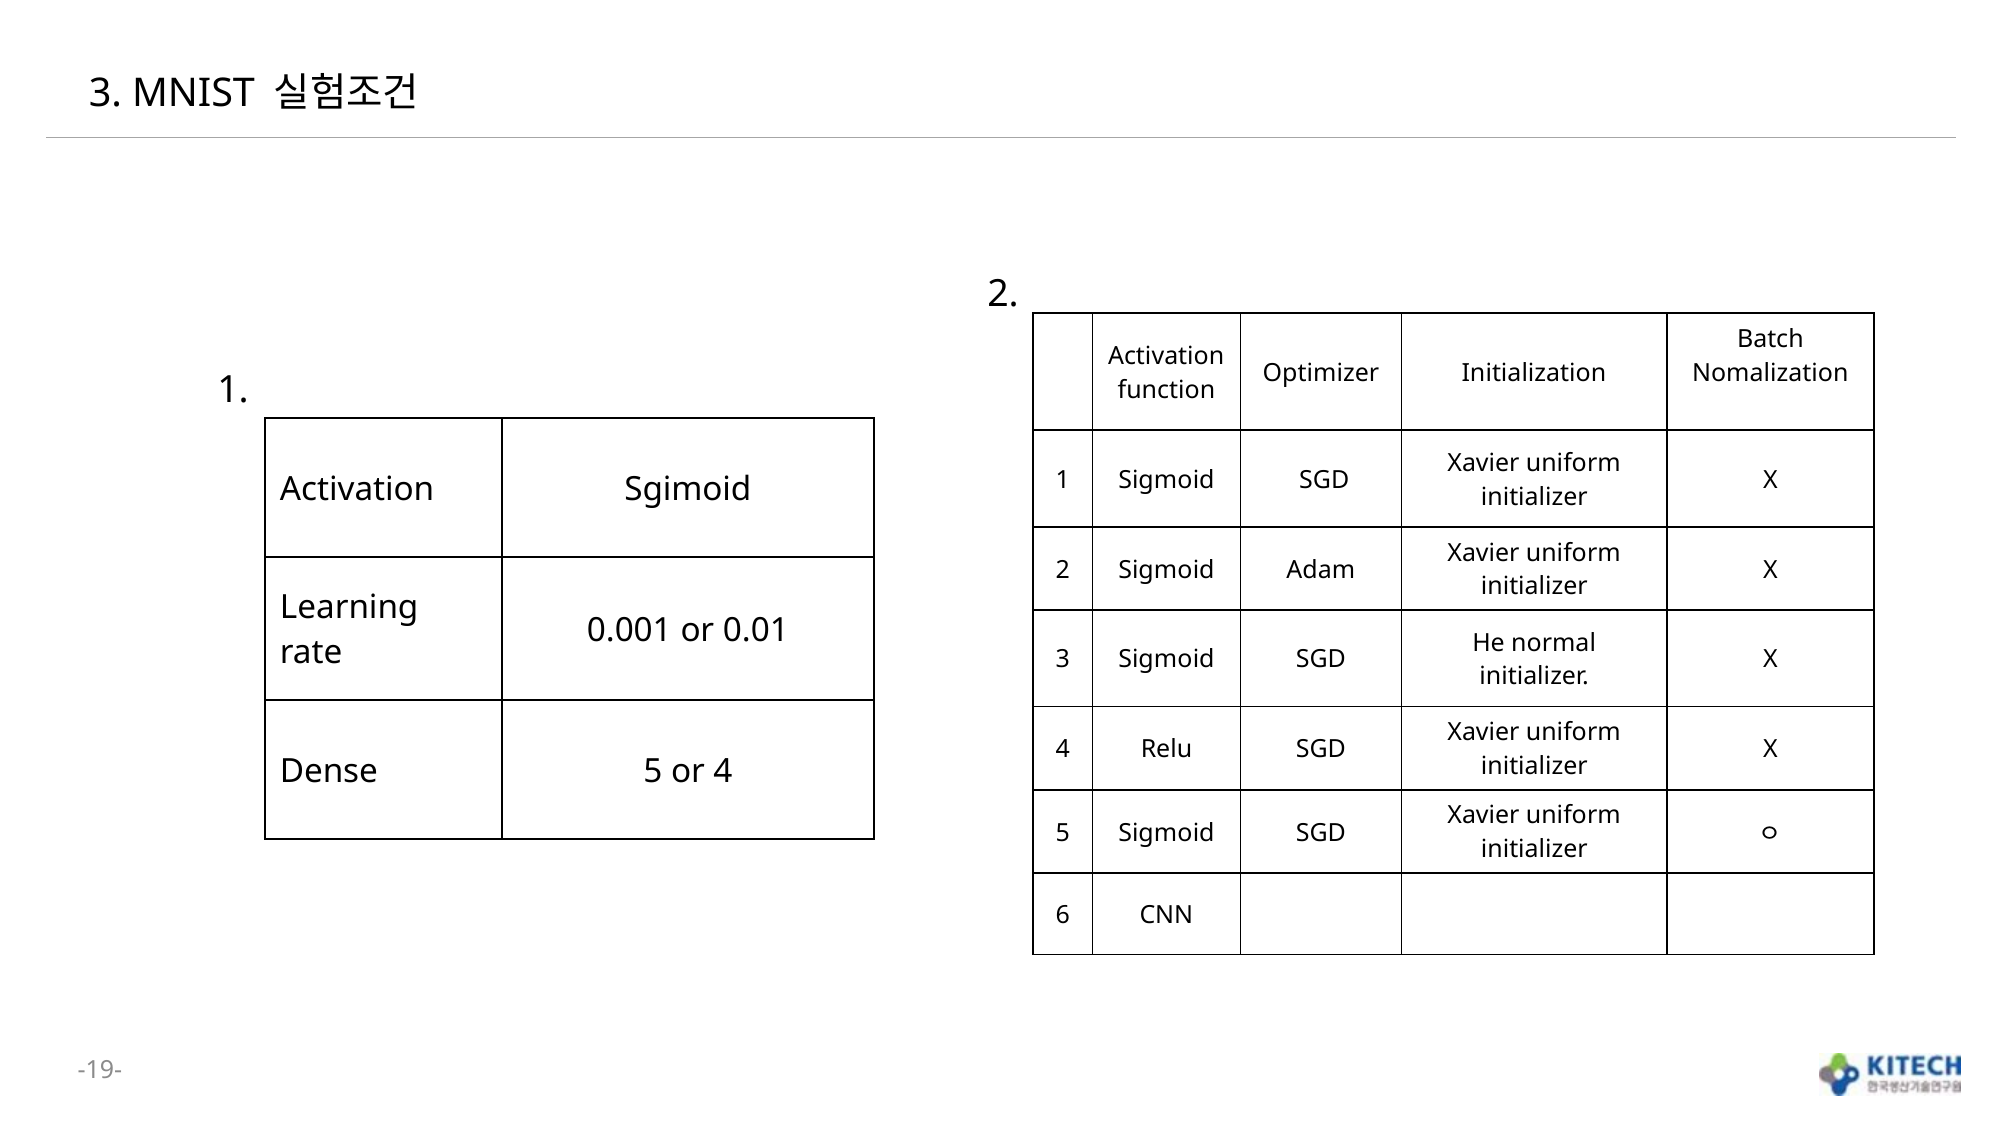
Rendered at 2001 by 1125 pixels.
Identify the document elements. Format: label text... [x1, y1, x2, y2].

table_cell SGD [1241, 611, 1401, 706]
table_cell SGD [1241, 791, 1401, 872]
table_cell Dense [266, 701, 501, 838]
table_cell [1668, 874, 1873, 954]
table_cell Relu [1093, 707, 1240, 789]
table_cell 2 [1034, 528, 1092, 609]
table_header Activation [266, 419, 501, 556]
table_cell Learning rate [266, 558, 501, 699]
table_cell 5 or 4 [503, 701, 873, 838]
table_cell Sigmoid [1093, 528, 1240, 609]
table_cell ㅇ [1668, 791, 1873, 872]
table_cell 1 [1034, 431, 1092, 526]
table_header Batch Nomalization [1668, 314, 1873, 429]
text_box 3. MNIST 실험조건 [73, 57, 1574, 124]
table_cell 4 [1034, 707, 1092, 789]
table_cell SGD [1241, 431, 1401, 526]
table_cell Adam [1241, 528, 1401, 609]
table_cell Sigmoid [1093, 791, 1240, 872]
table_cell Xavier uniform initializer [1402, 791, 1666, 872]
picture [1819, 1052, 1961, 1096]
table_cell X [1668, 528, 1873, 609]
table_header Initialization [1402, 314, 1666, 429]
table_cell [1241, 874, 1401, 954]
table_cell Xavier uniform initializer [1402, 528, 1666, 609]
table_cell X [1668, 611, 1873, 706]
table_header Sgimoid [503, 419, 873, 556]
text_box 2. [972, 261, 1034, 322]
text_box 1. [202, 357, 264, 418]
table_cell SGD [1241, 707, 1401, 789]
table_cell X [1668, 431, 1873, 526]
table_cell [1402, 874, 1666, 954]
table_header Activation function [1093, 314, 1240, 429]
table_cell 3 [1034, 611, 1092, 706]
table_cell Xavier uniform initializer [1402, 431, 1666, 526]
table_header [1034, 314, 1092, 429]
table_cell 6 [1034, 874, 1092, 954]
table_cell Xavier uniform initializer [1402, 707, 1666, 789]
table_cell He normal initializer. [1402, 611, 1666, 706]
table_cell CNN [1093, 874, 1240, 954]
slide_number 19 [46, 1040, 154, 1101]
table_cell Sigmoid [1093, 611, 1240, 706]
table_cell Sigmoid [1093, 431, 1240, 526]
table_cell X [1668, 707, 1873, 789]
table_header Optimizer [1241, 314, 1401, 429]
table_cell 5 [1034, 791, 1092, 872]
table_cell 0.001 or 0.01 [503, 558, 873, 699]
